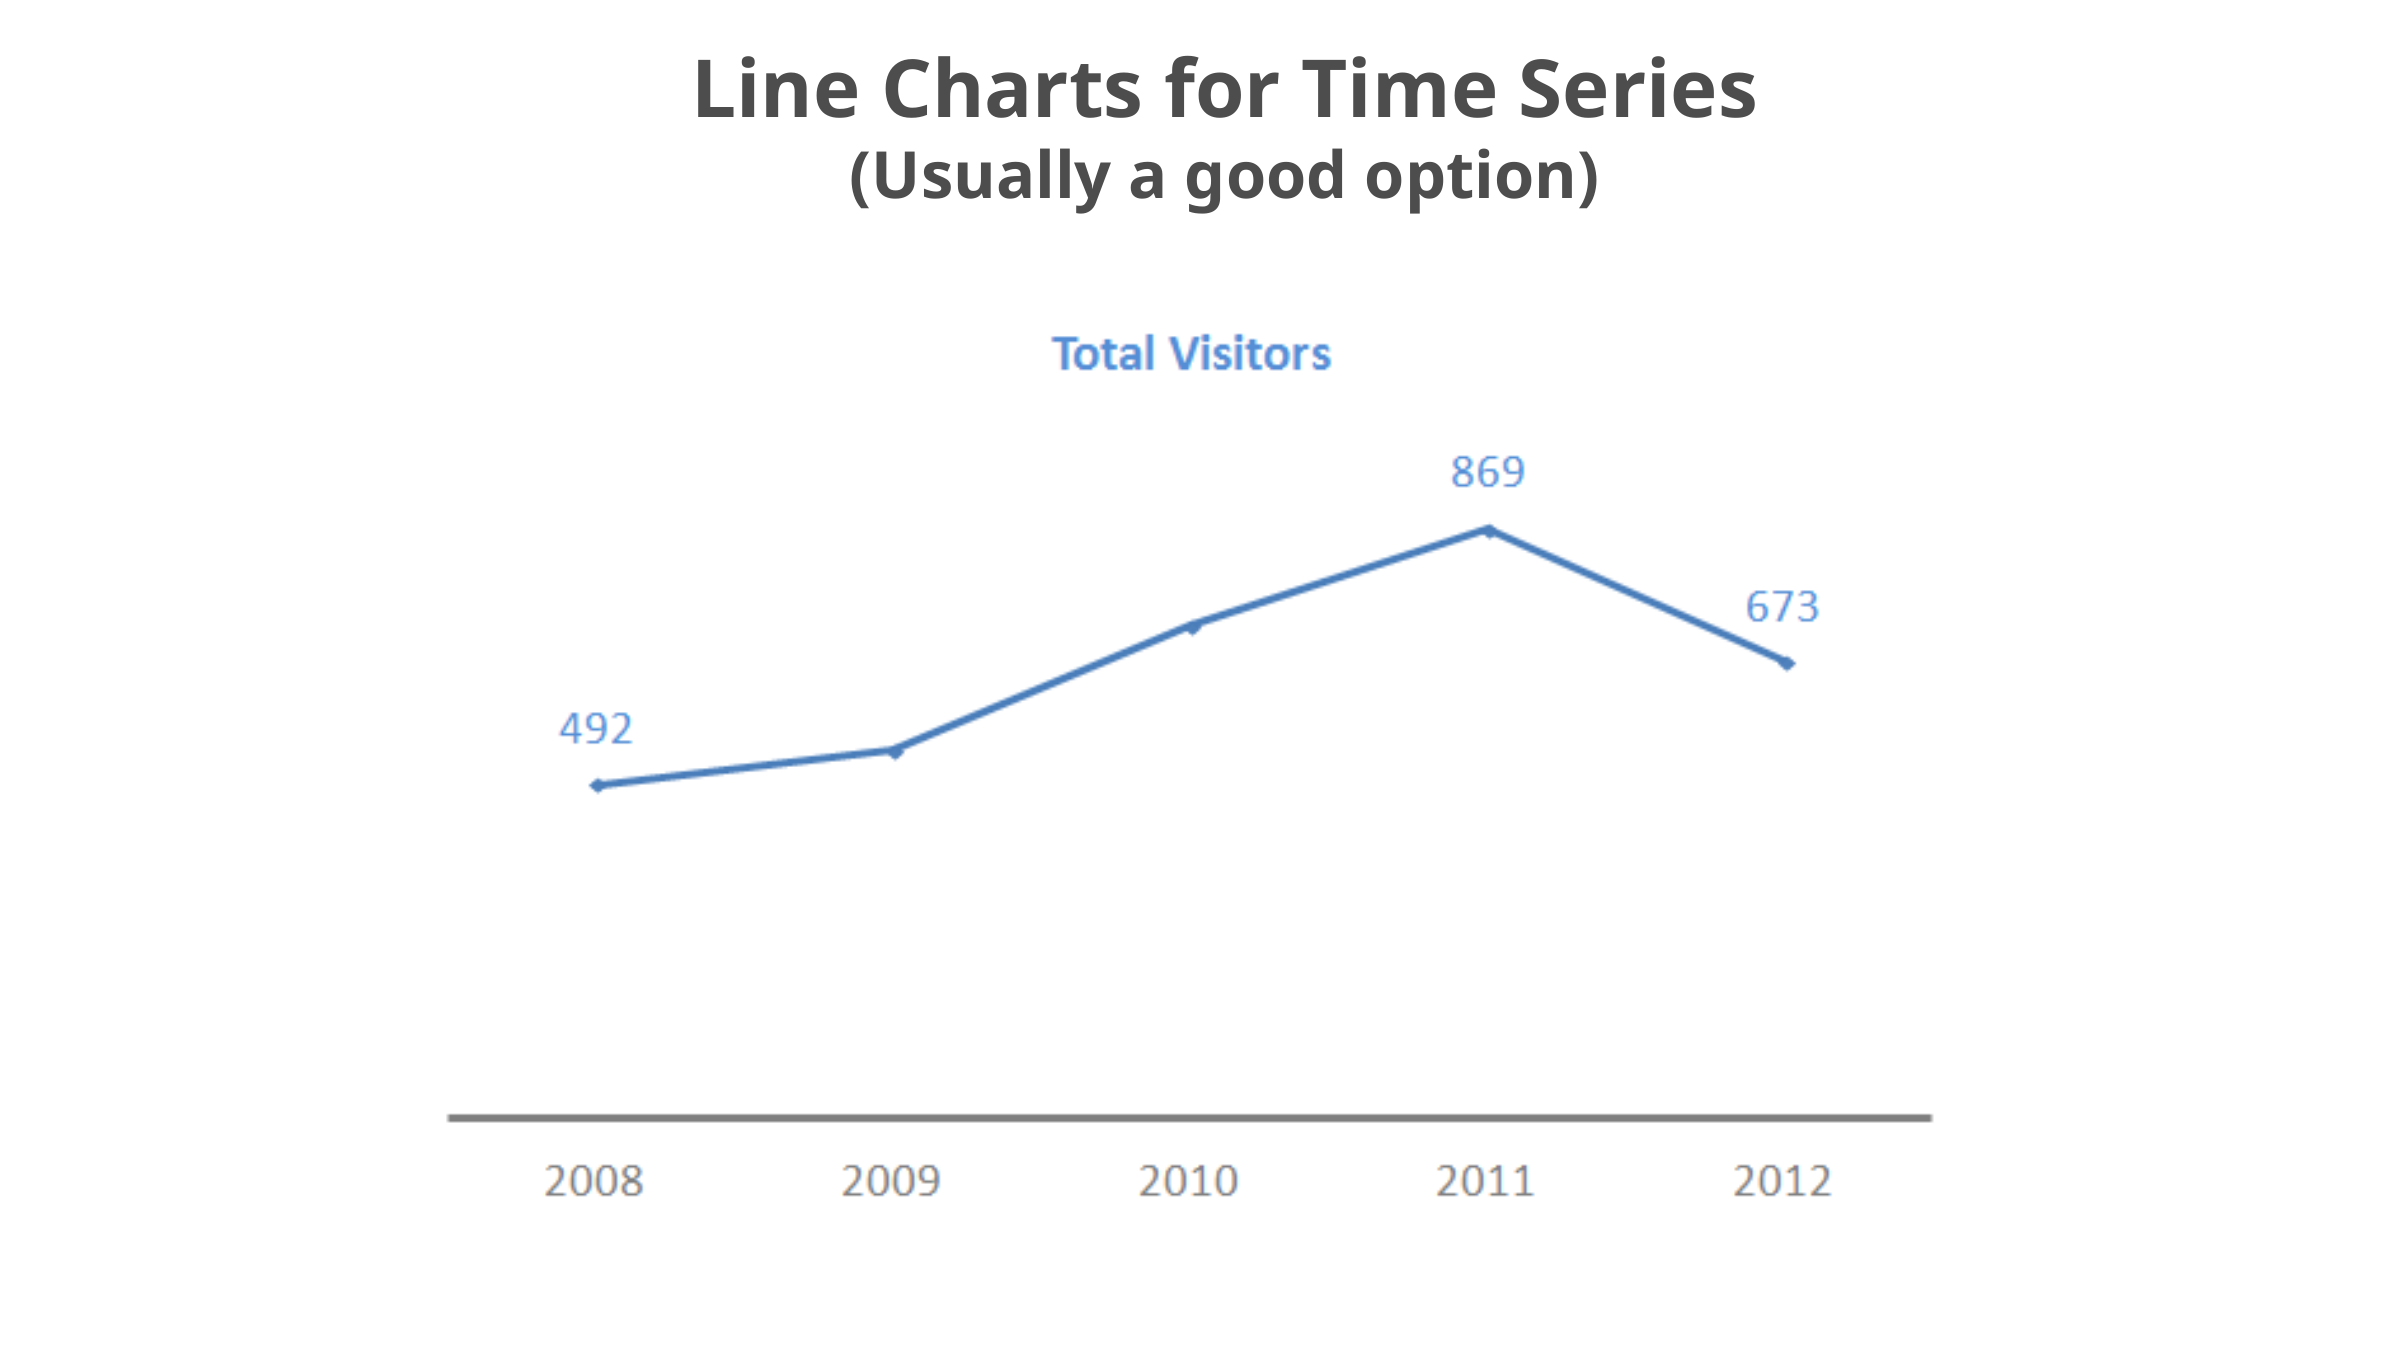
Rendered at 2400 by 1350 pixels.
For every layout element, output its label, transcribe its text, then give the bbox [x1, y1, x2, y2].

text_box Line Charts for Time Series (Usually a good option) [349, 8, 2100, 240]
picture [412, 274, 2011, 1261]
